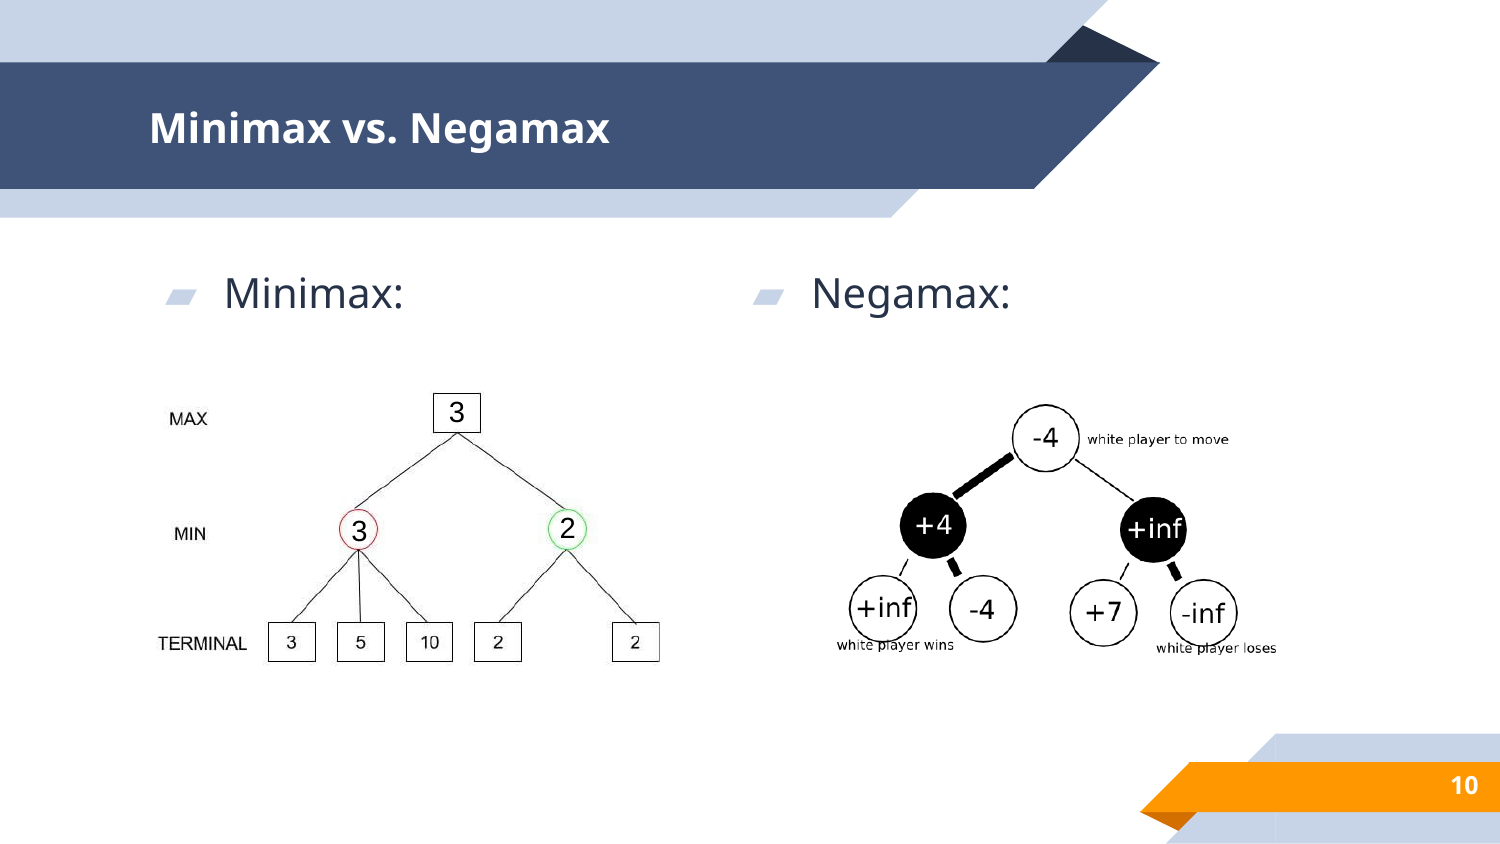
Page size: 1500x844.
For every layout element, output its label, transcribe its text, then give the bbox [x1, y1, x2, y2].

picture [140, 360, 722, 700]
title Minimax vs. Negamax [133, 64, 997, 190]
list Minimax: [133, 252, 688, 700]
slide_number 10 [1249, 760, 1494, 813]
picture [837, 404, 1276, 656]
list Negamax: [721, 252, 1276, 700]
